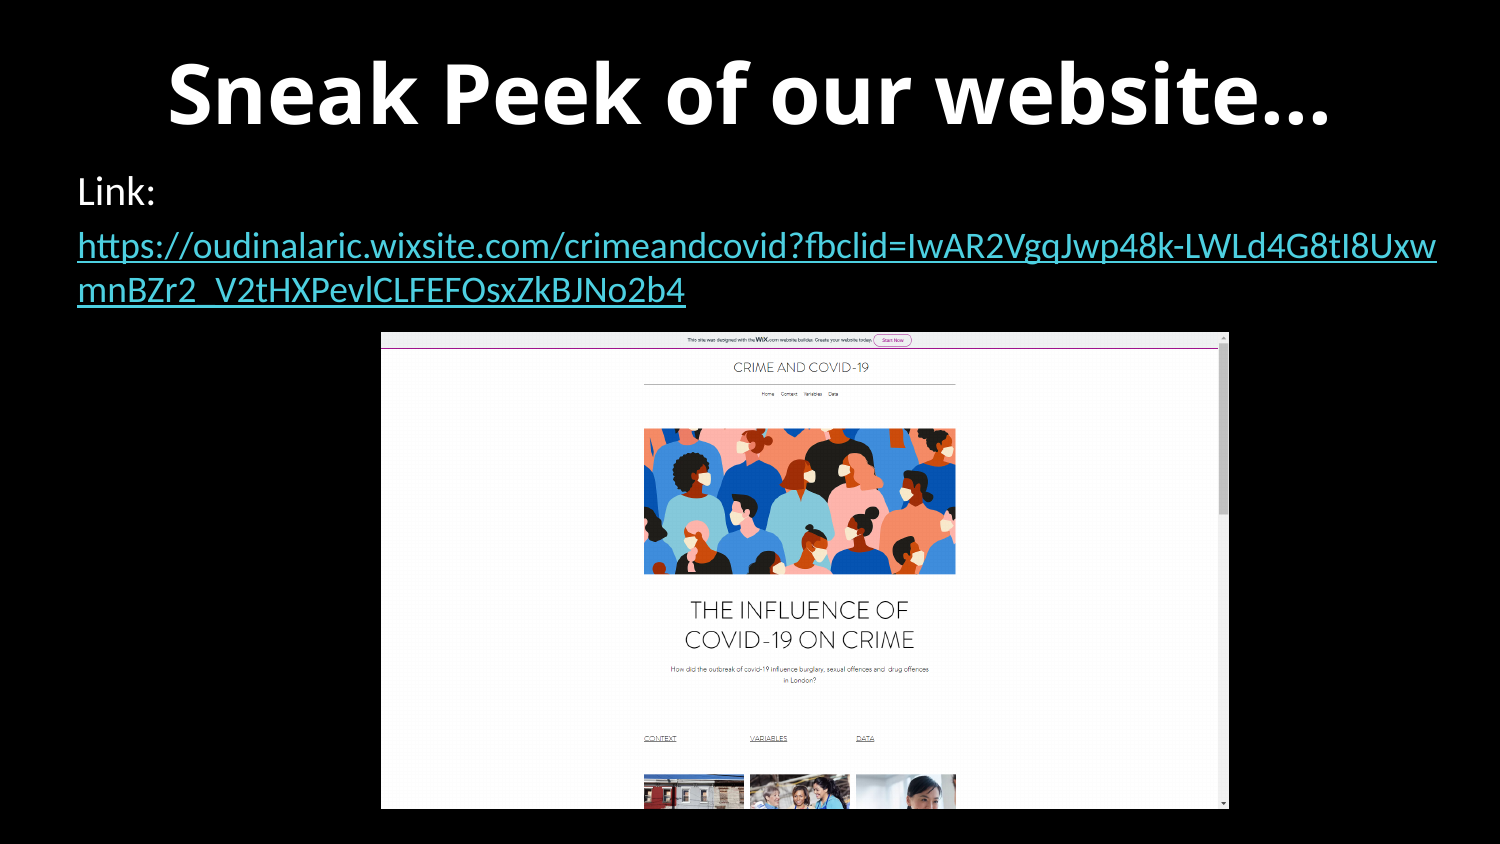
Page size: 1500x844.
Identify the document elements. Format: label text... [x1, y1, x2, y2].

list Link: https://oudinalaric.wixsite.com/crimeandcovid?fbclid=IwAR2VgqJwp48k-LWLd4G8tI8UxwmnBZr2_V2tHXPevlCLFEFOsxZkBJNo2b4 [62, 141, 1461, 703]
title Sneak Peek of our website... [51, 26, 1449, 121]
picture [381, 332, 1229, 810]
